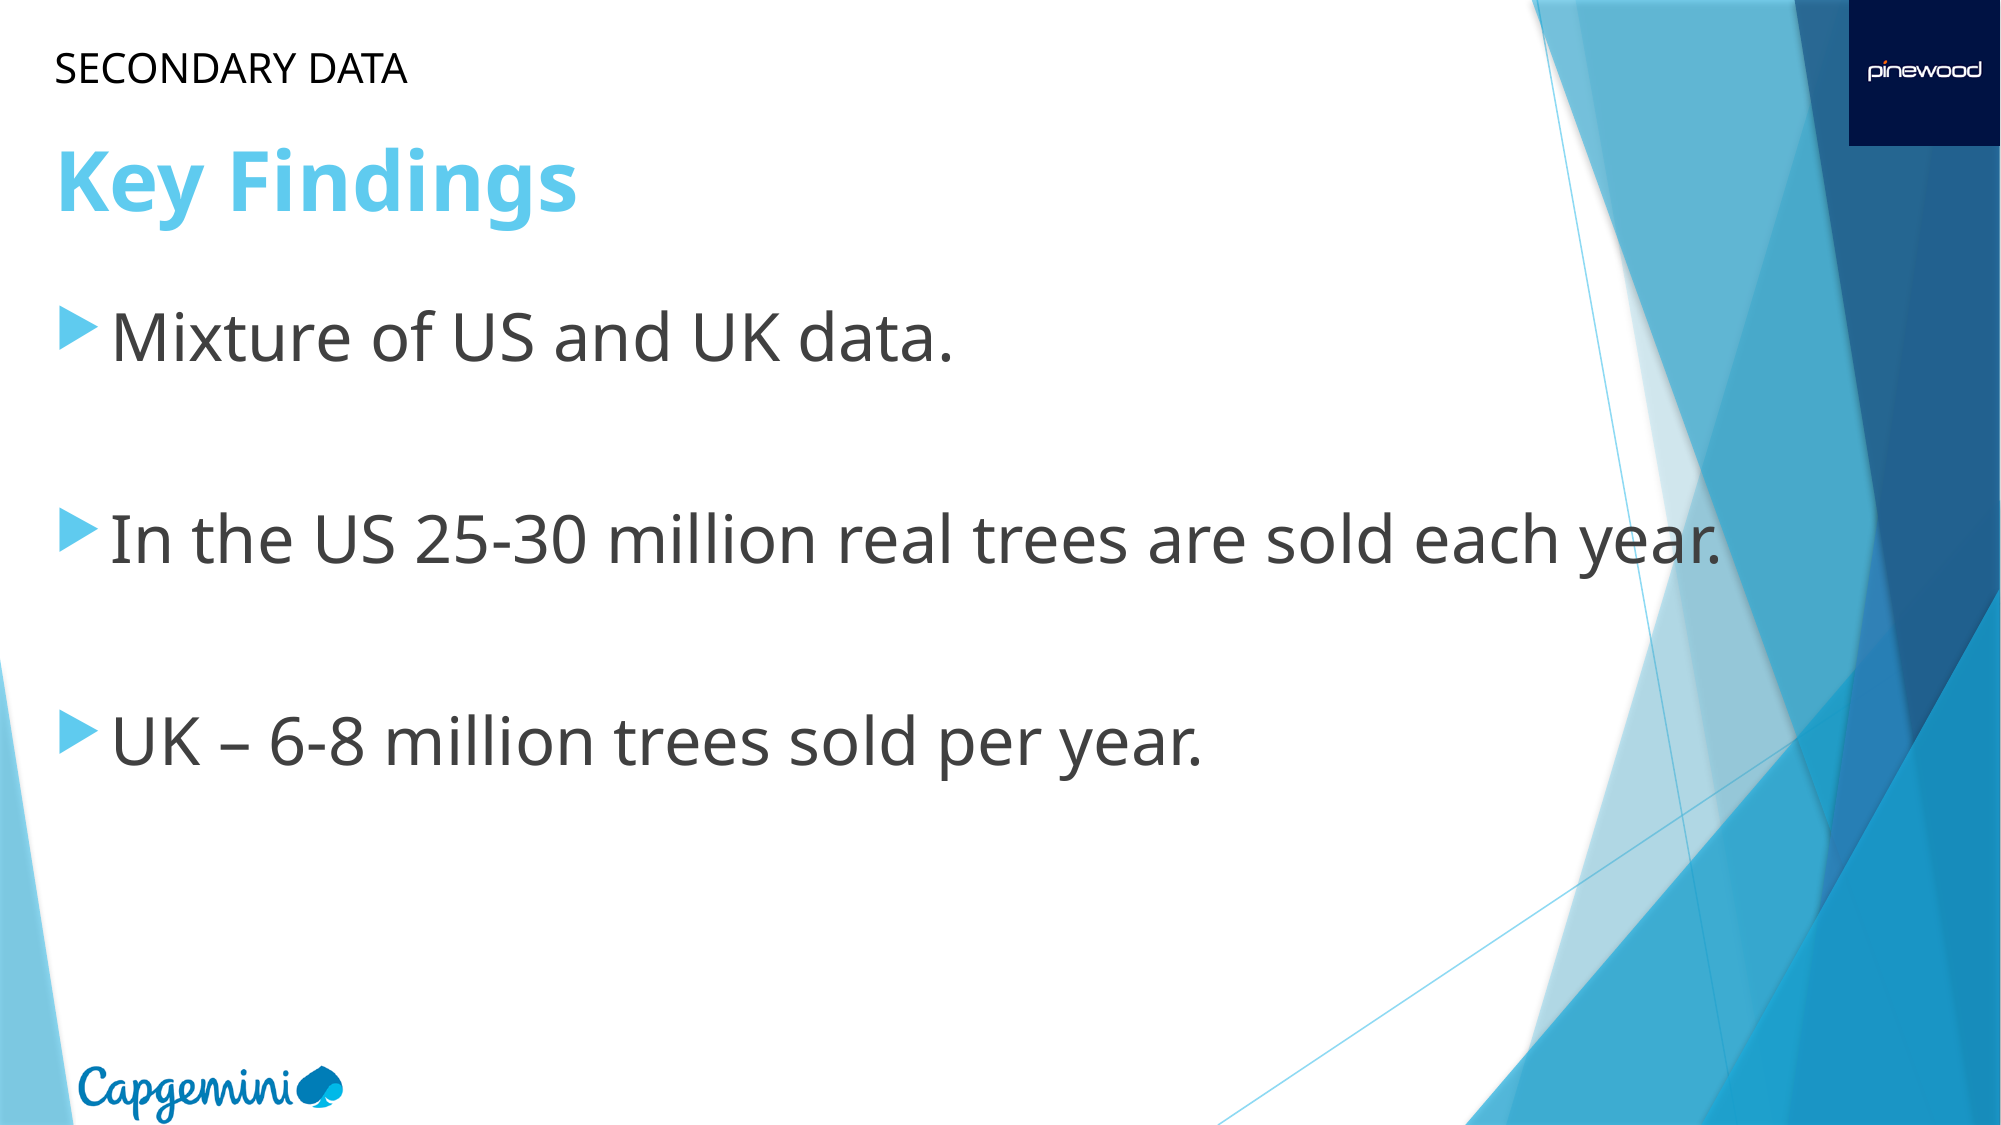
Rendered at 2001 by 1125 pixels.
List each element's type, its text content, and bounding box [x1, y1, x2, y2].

list Mixture of US and UK data. In the US 25-30 million real trees are sold each year. UK – 6-8 million trees sold per year. [39, 287, 1765, 1025]
picture [1848, 0, 2000, 146]
title Key Findings [39, 120, 1765, 287]
picture [76, 1061, 345, 1125]
text_box SECONDARY DATA [39, 34, 771, 100]
